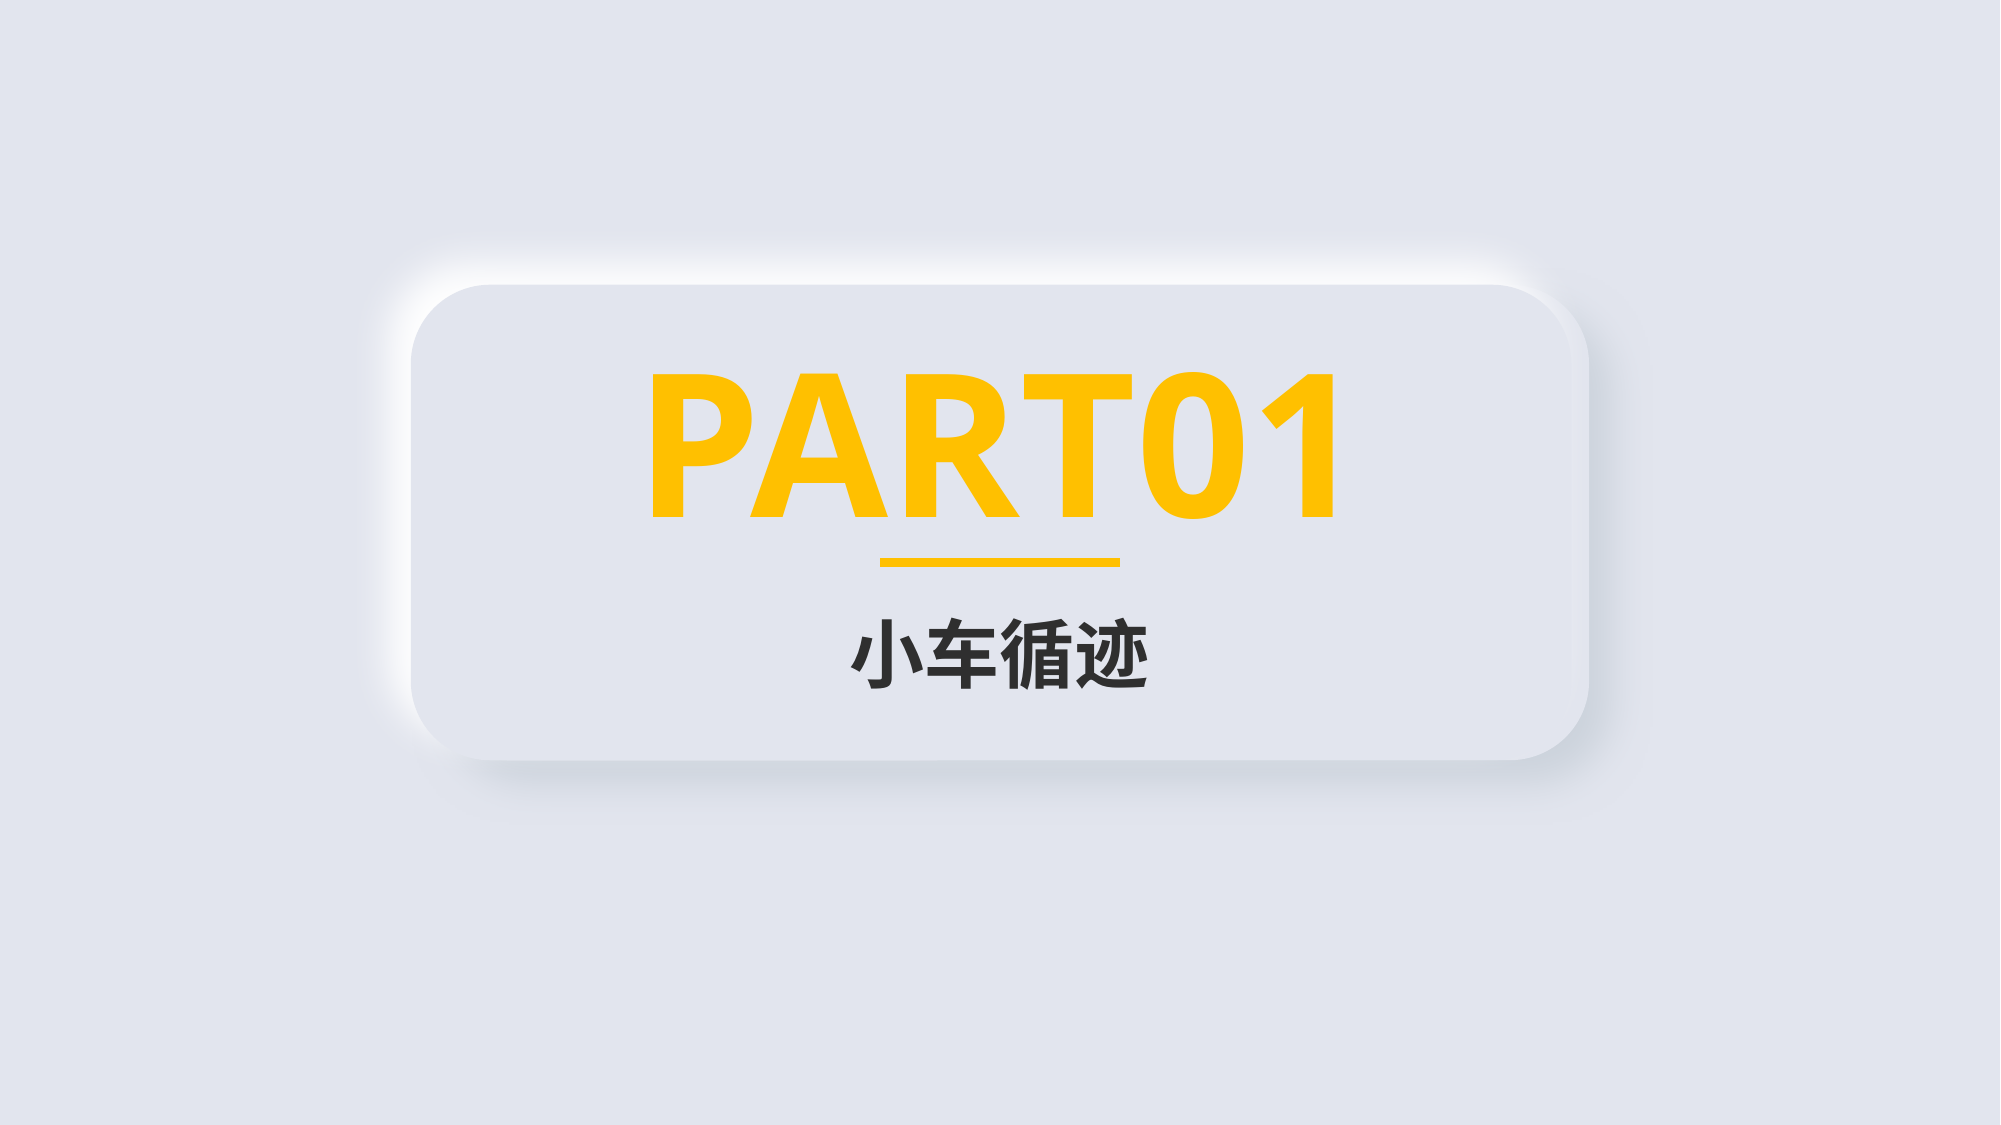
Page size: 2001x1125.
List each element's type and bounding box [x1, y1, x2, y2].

text_box [486, 337, 1514, 706]
